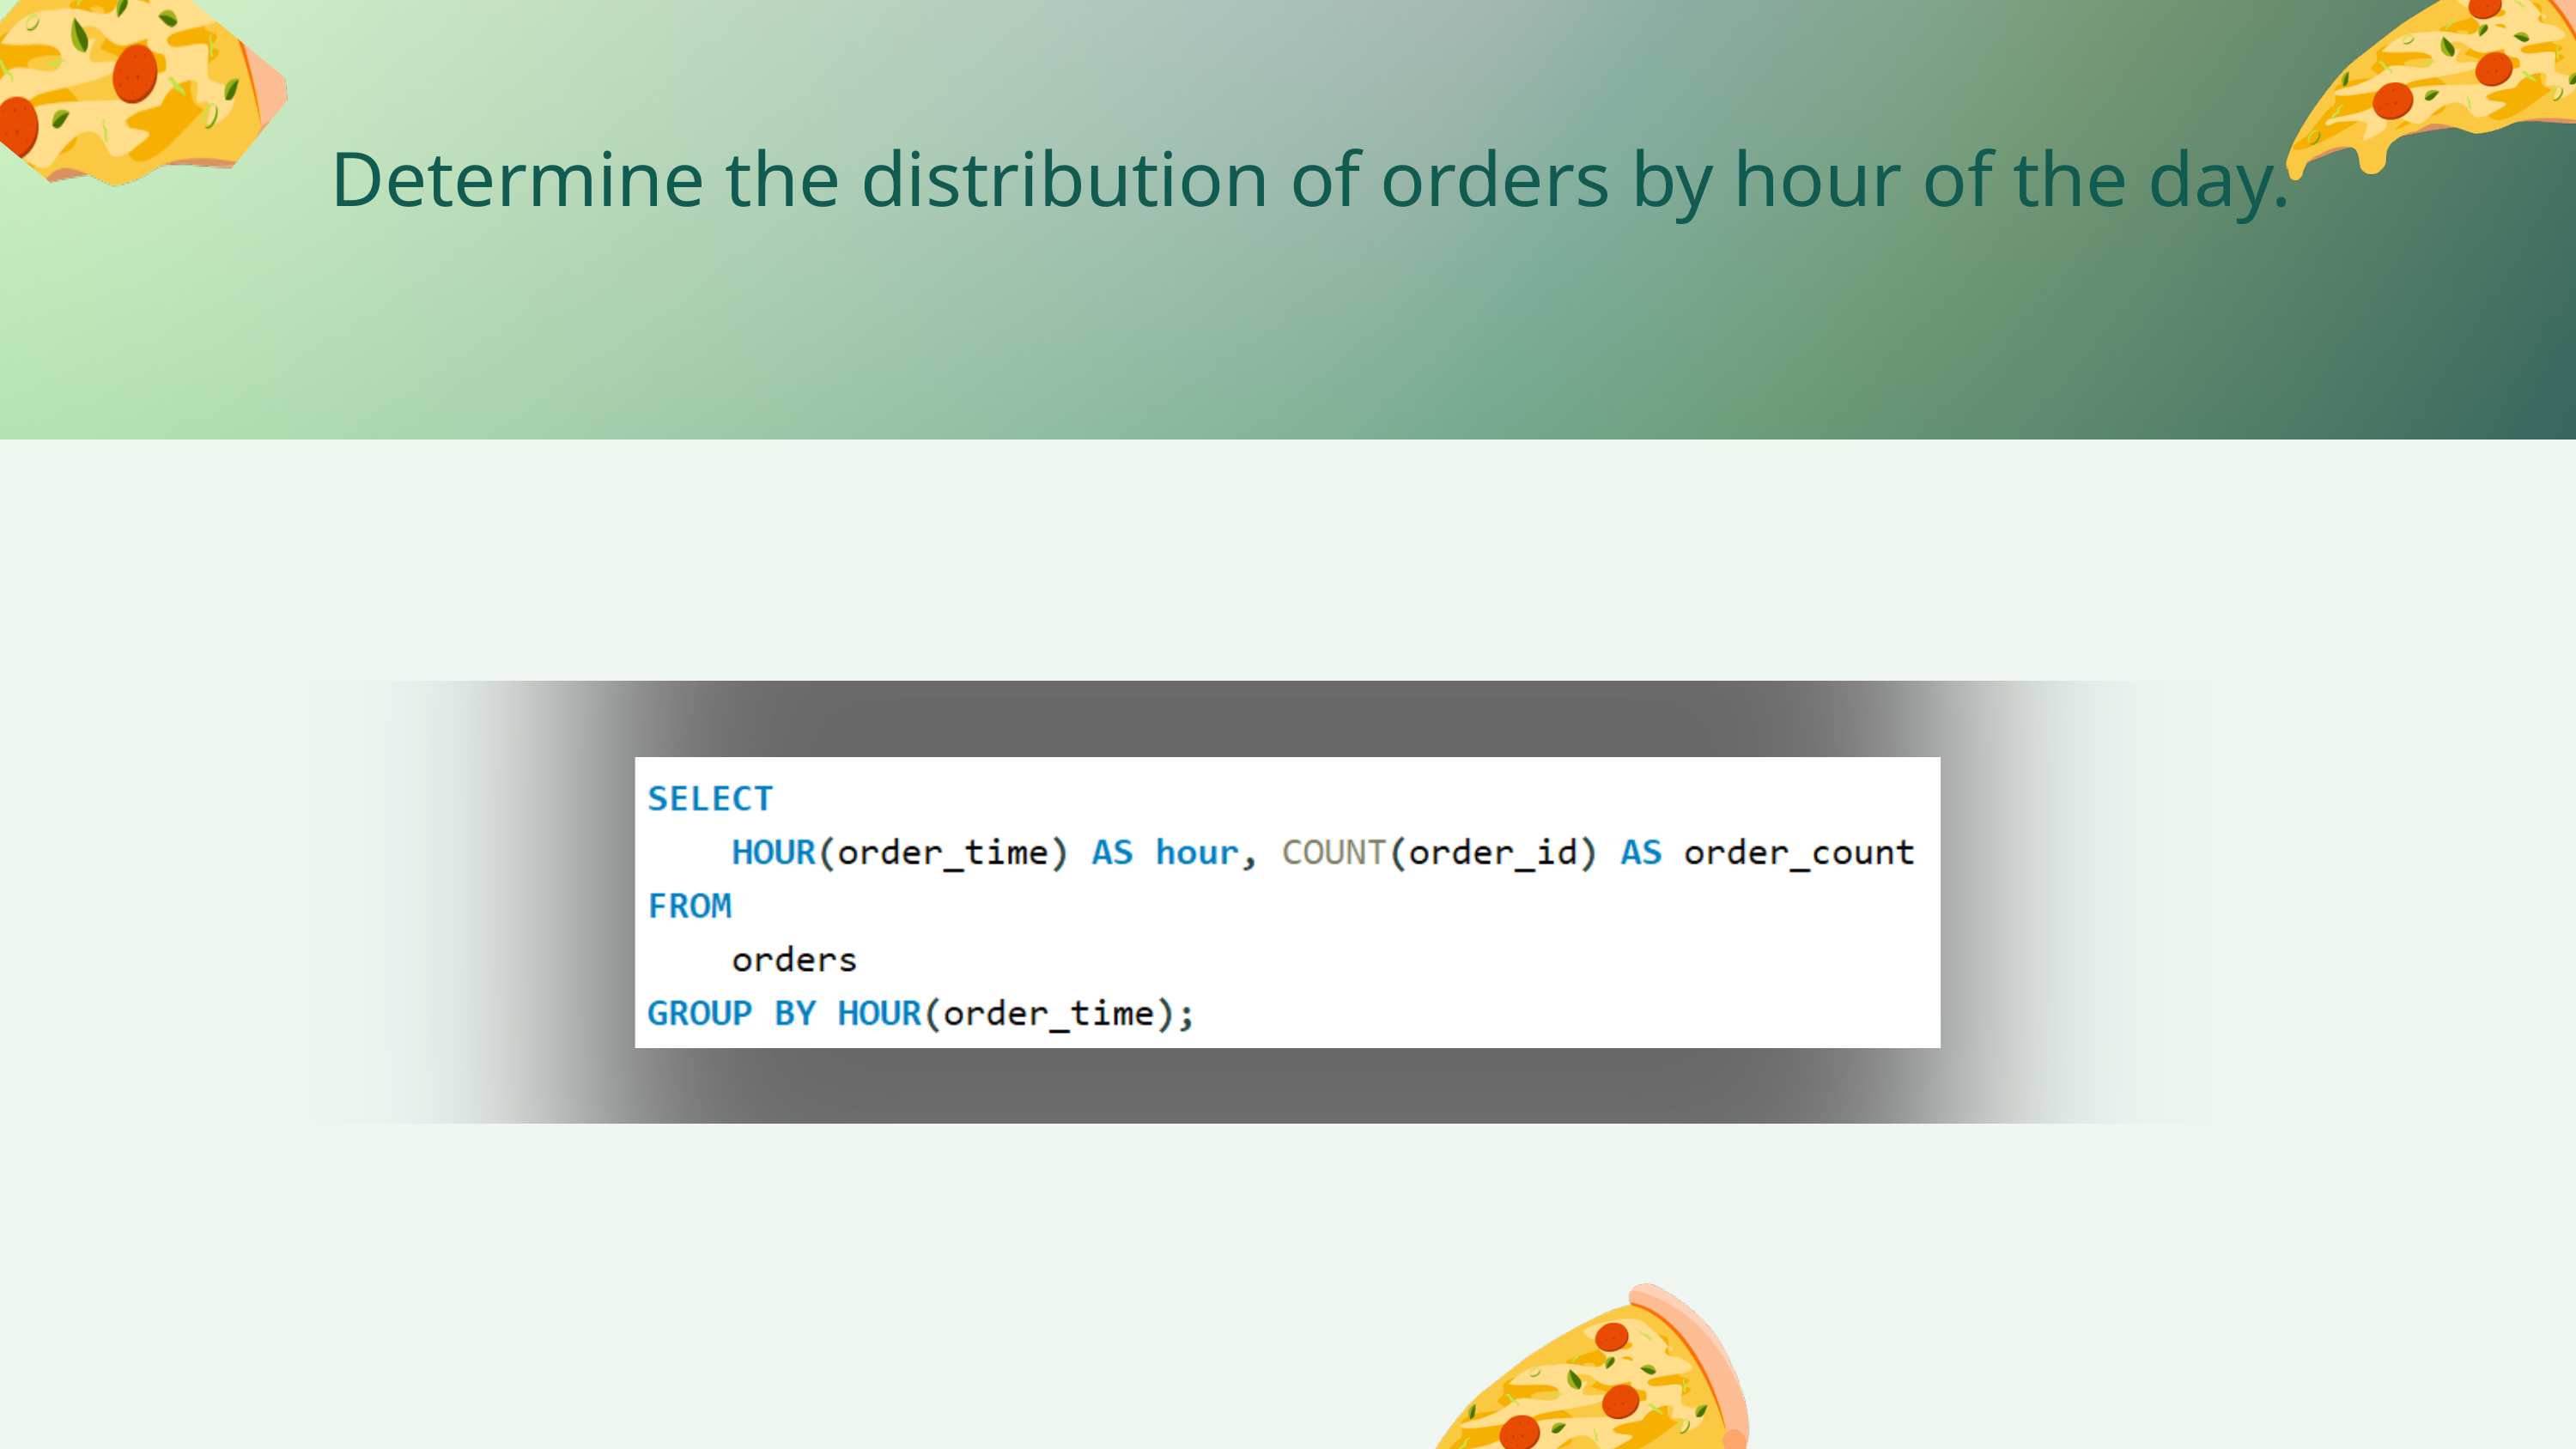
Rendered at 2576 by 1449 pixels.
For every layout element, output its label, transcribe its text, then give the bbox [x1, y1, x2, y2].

text_box [635, 757, 1941, 1048]
text_box [0, 0, 2576, 440]
text_box [1412, 1282, 1757, 1449]
text_box [308, 681, 2217, 1124]
text_box [0, 0, 298, 266]
text_box [2285, 0, 2576, 180]
text_box Determine the distribution of orders by hour of the day. [307, 116, 2314, 222]
